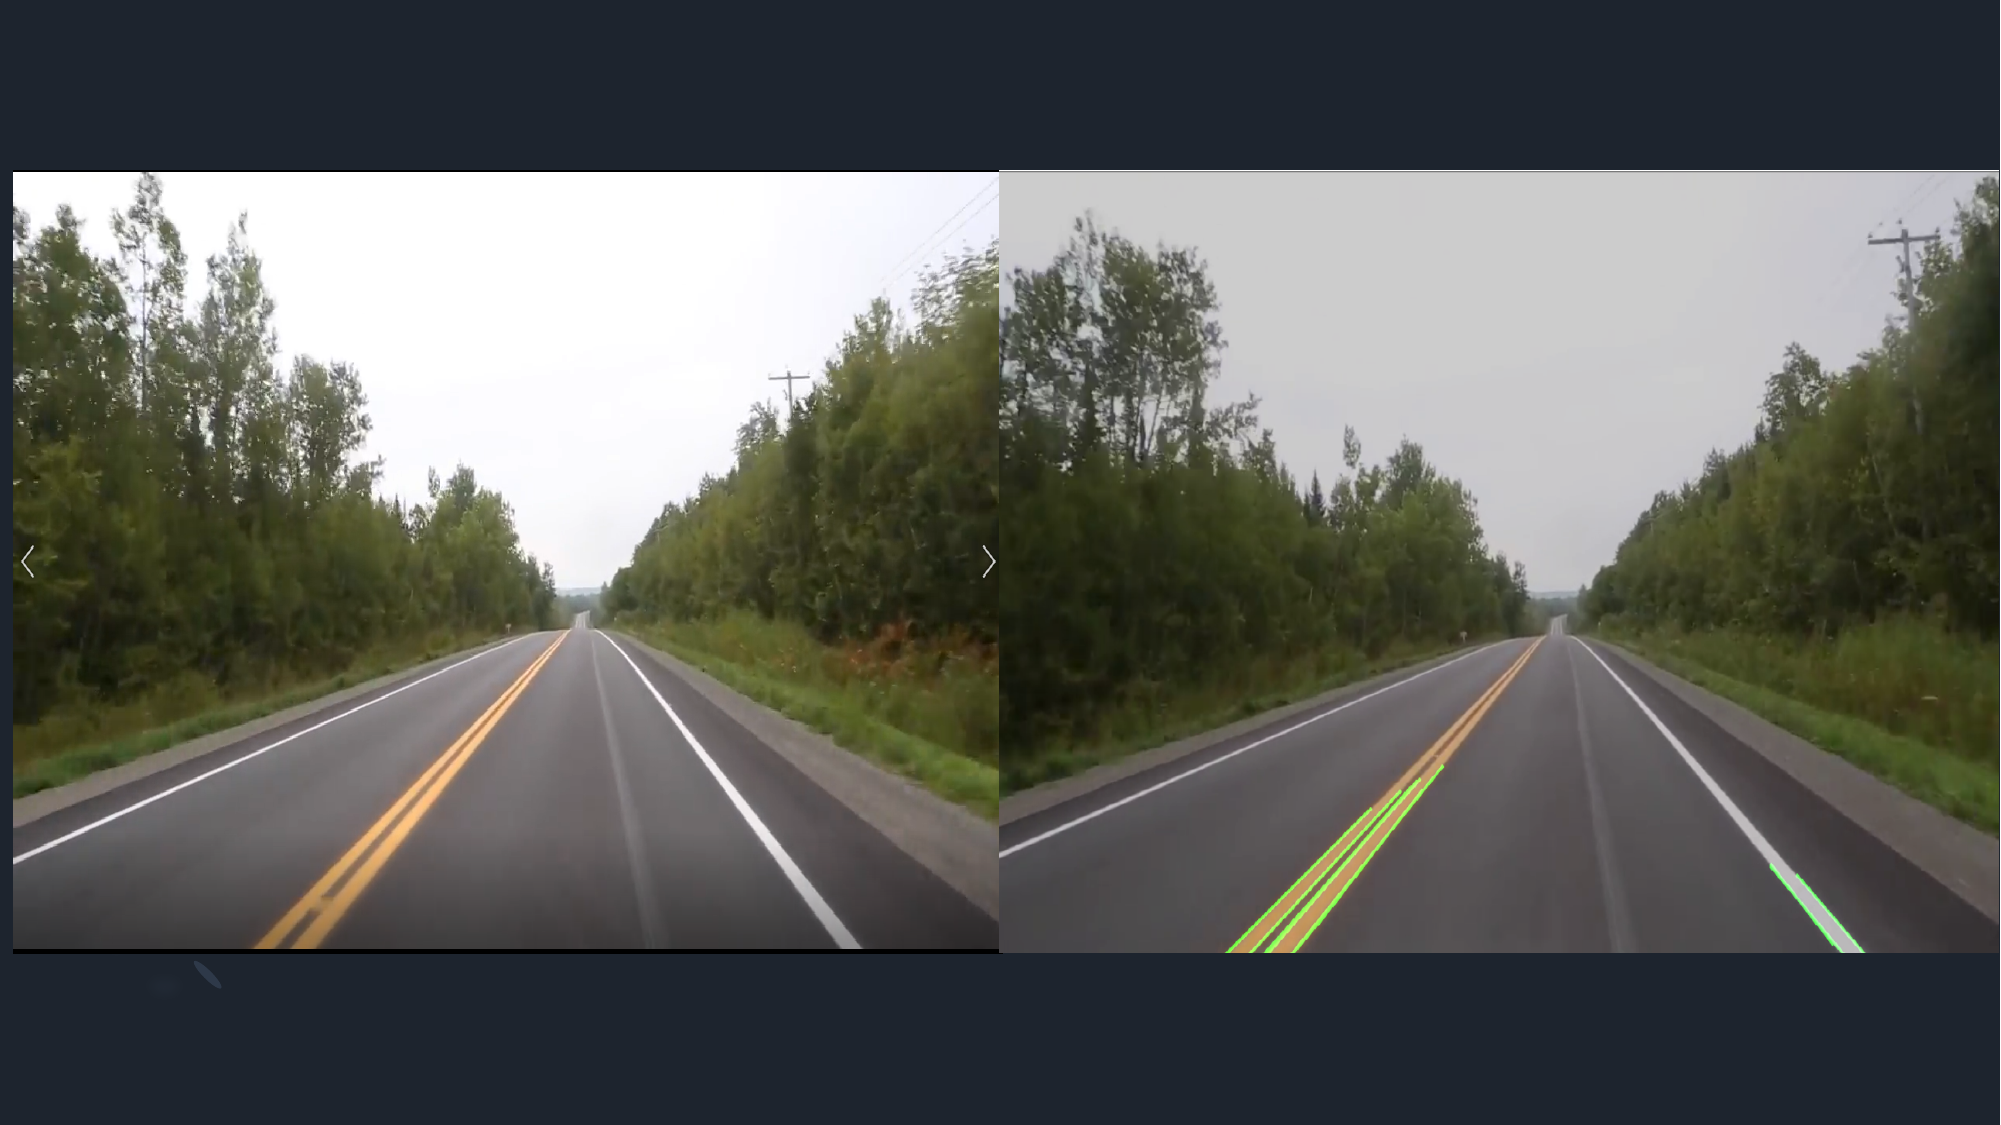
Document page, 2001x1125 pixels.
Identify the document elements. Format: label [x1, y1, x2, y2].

picture [13, 170, 1999, 954]
